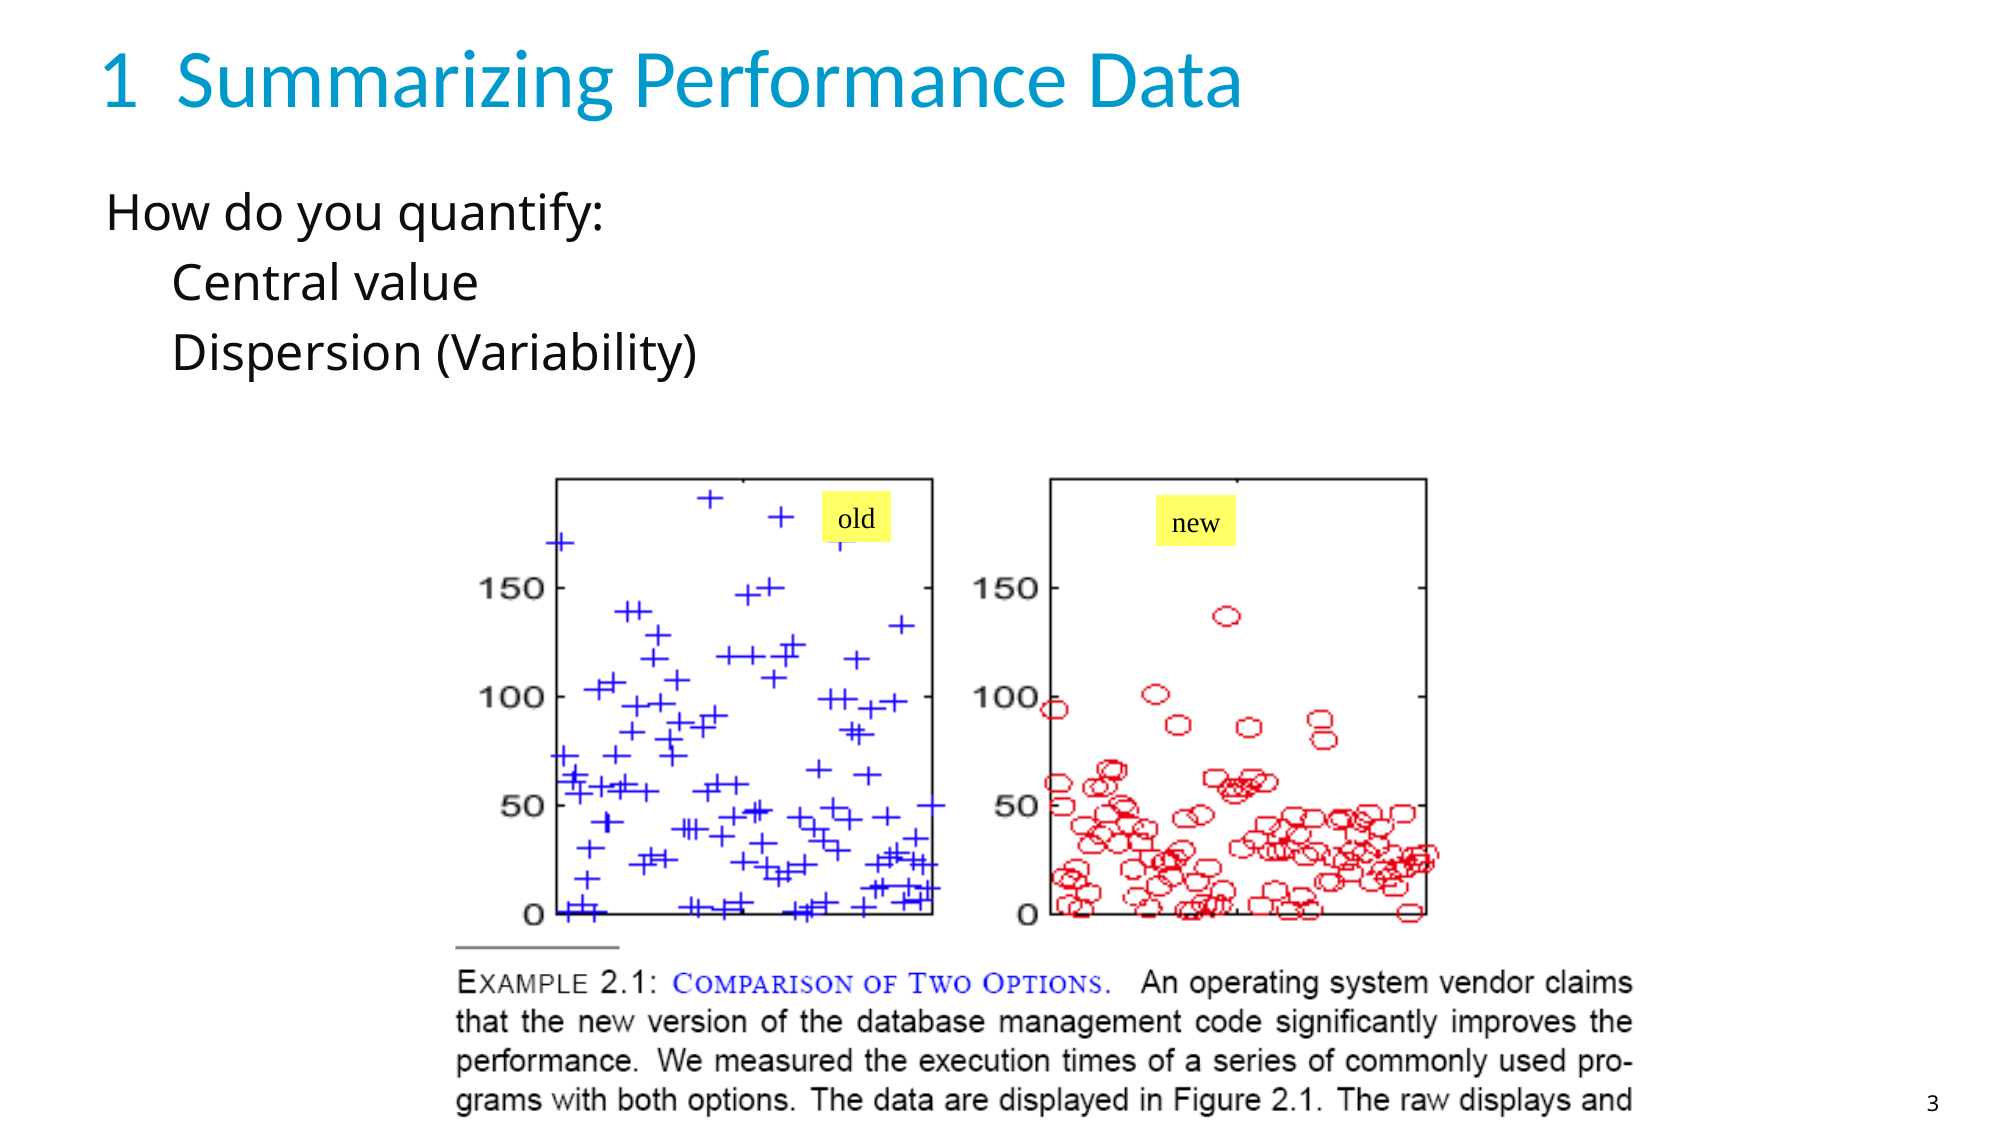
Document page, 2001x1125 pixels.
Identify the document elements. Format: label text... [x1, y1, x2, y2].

footer 3 [1866, 1082, 2000, 1125]
title 1 Summarizing Performance Data [82, 0, 1898, 150]
picture [440, 403, 1652, 1125]
list How do you quantify: Central value Dispersion (Variability) [90, 172, 1639, 1107]
